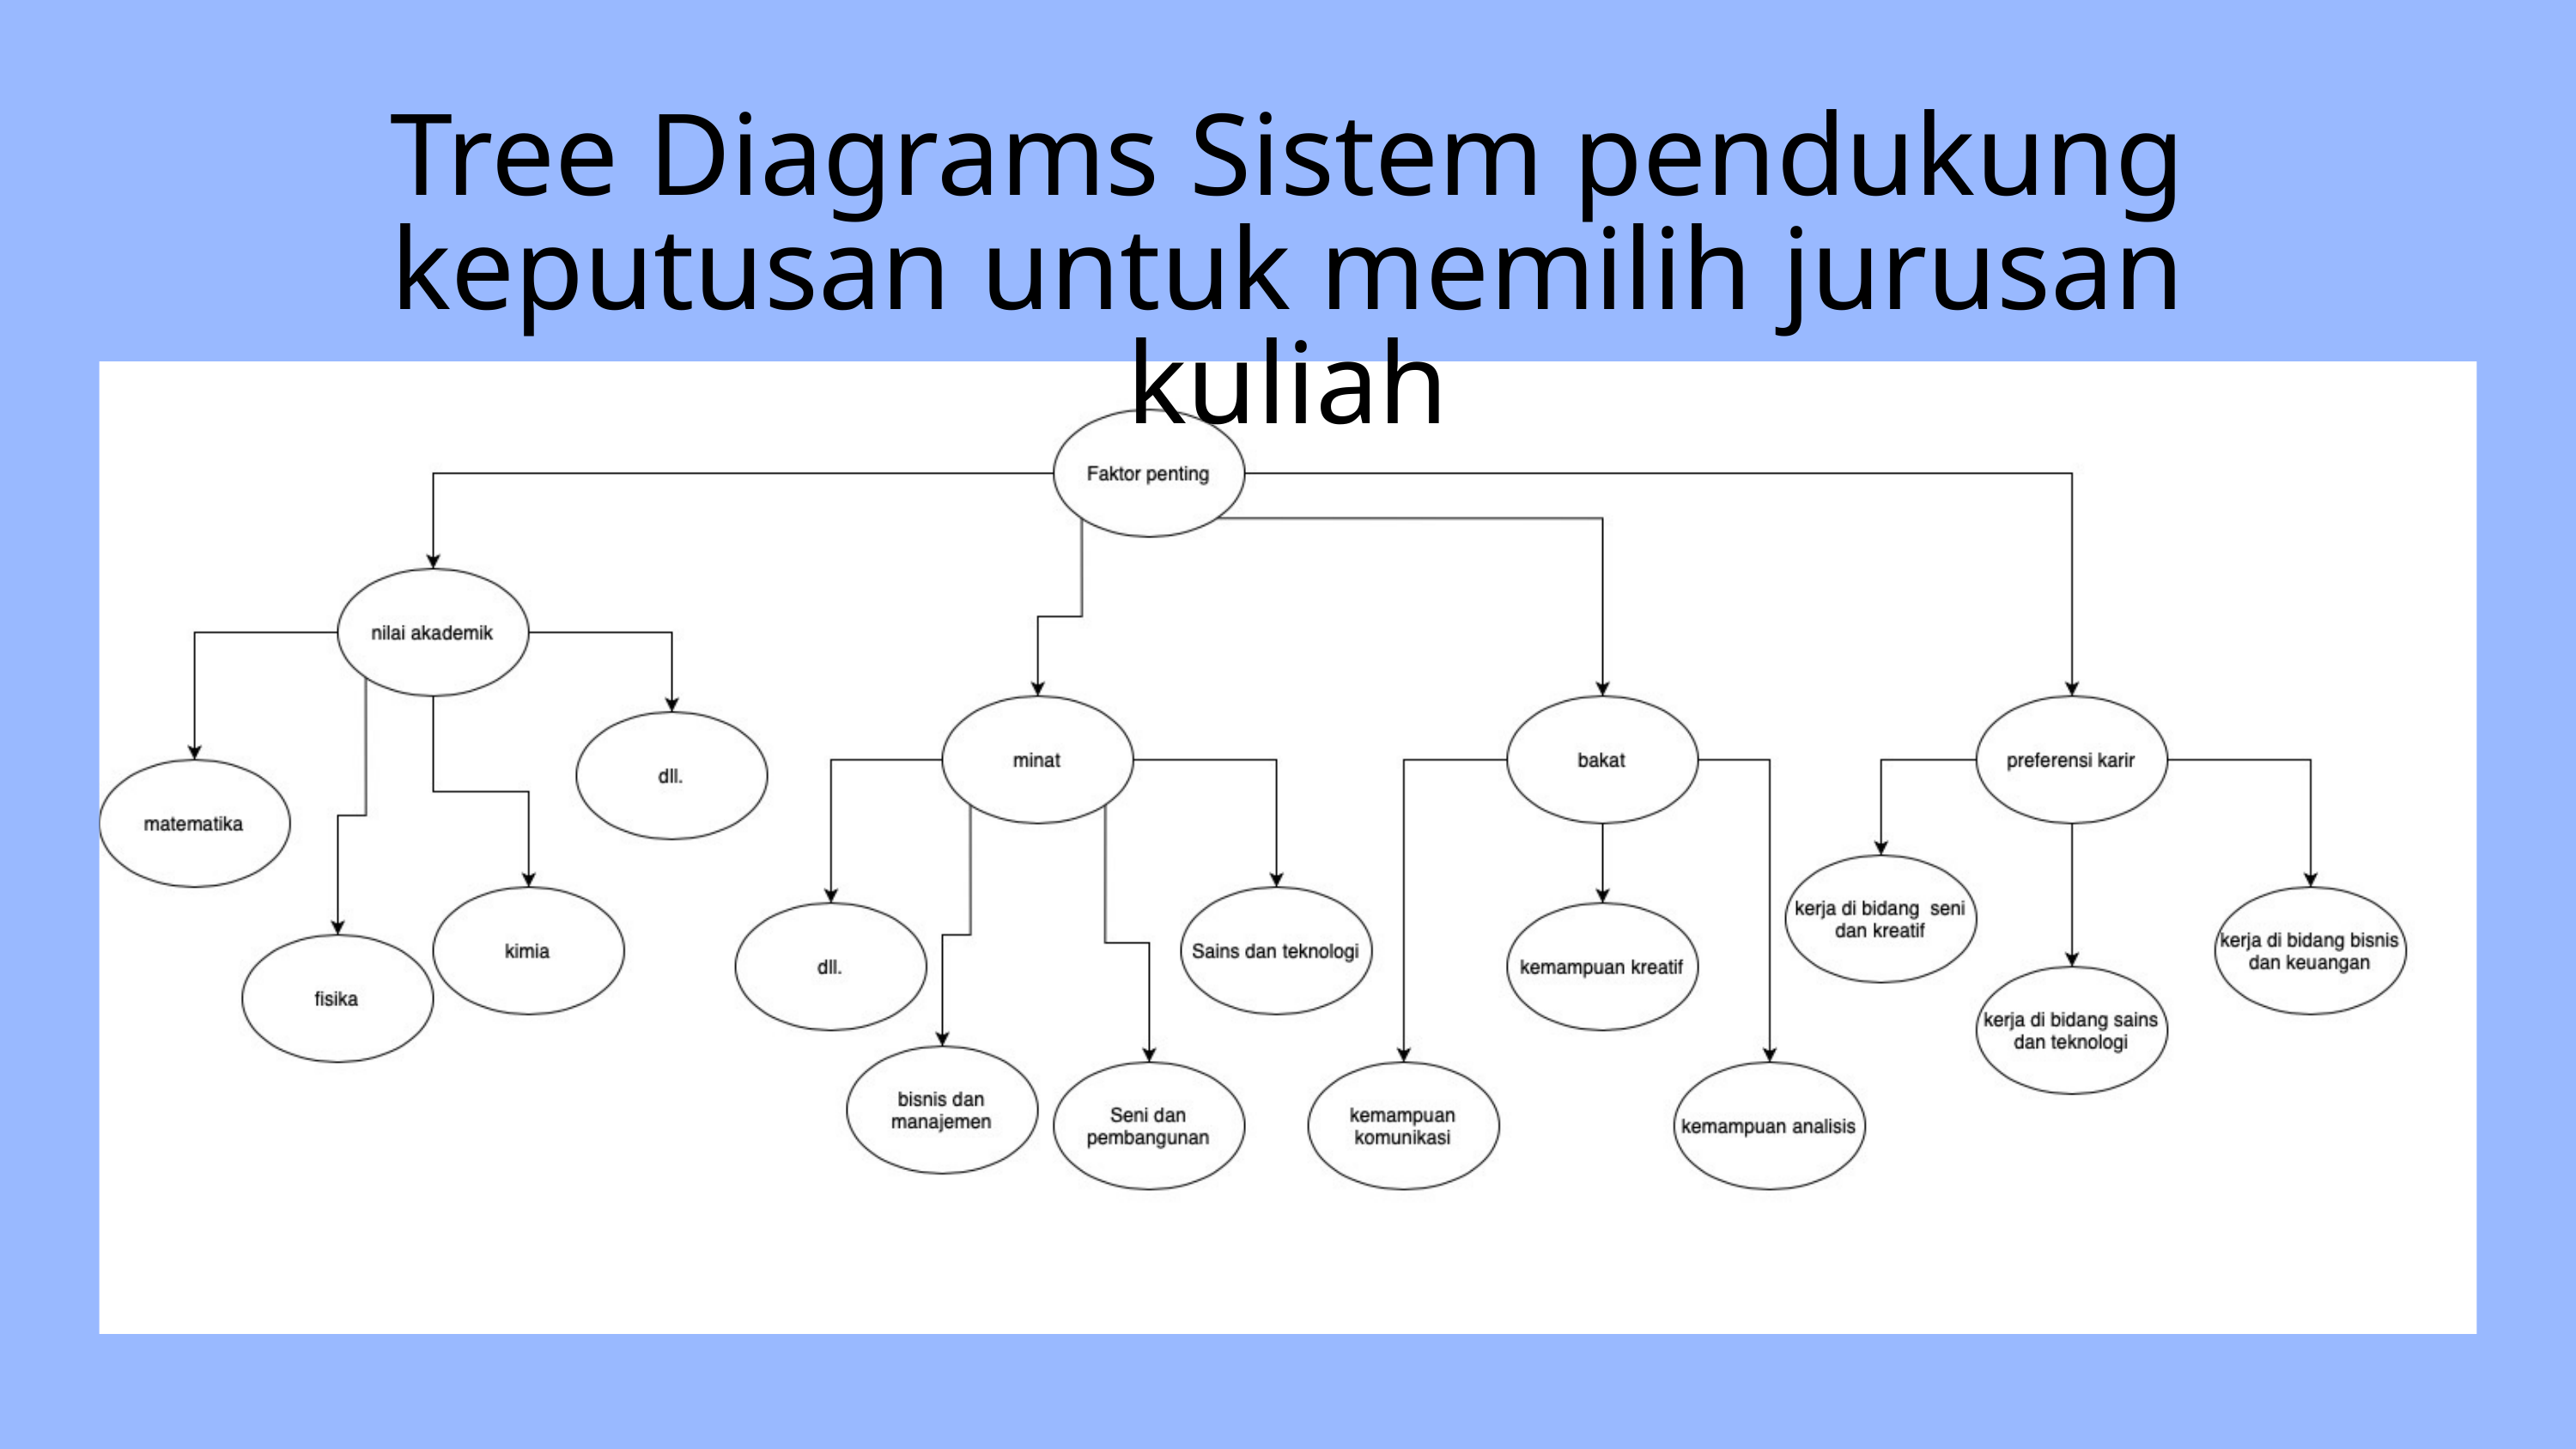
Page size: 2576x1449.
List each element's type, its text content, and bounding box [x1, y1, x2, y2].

text_box Tree Diagrams Sistem pendukung keputusan untuk memilih jurusan kuliah [381, 104, 2195, 358]
picture [99, 361, 2477, 1334]
